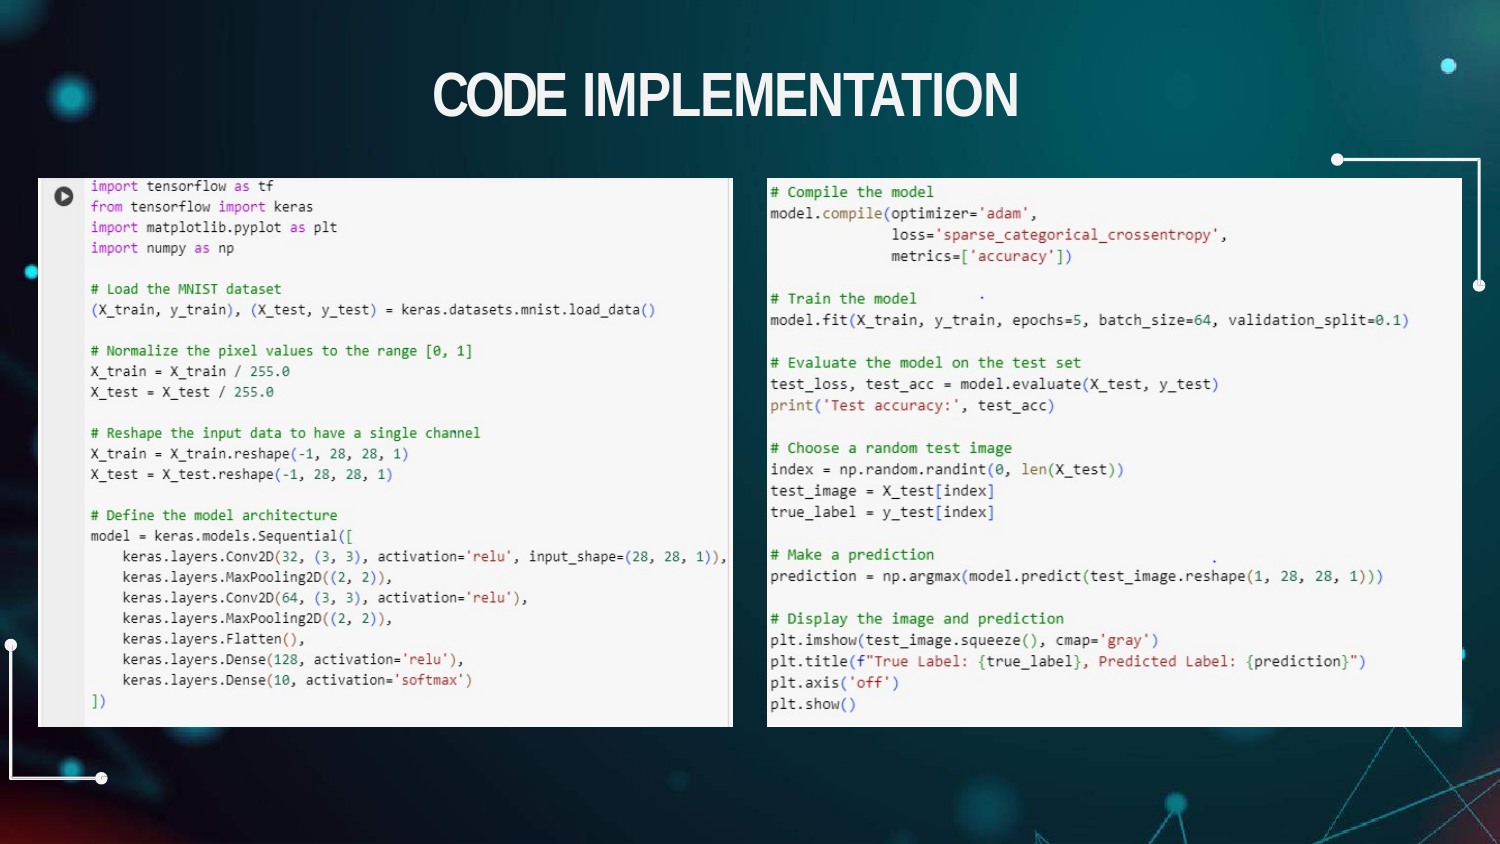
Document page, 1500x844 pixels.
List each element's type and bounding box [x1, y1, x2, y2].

picture [0, 0, 1500, 844]
text_box [767, 153, 1486, 728]
